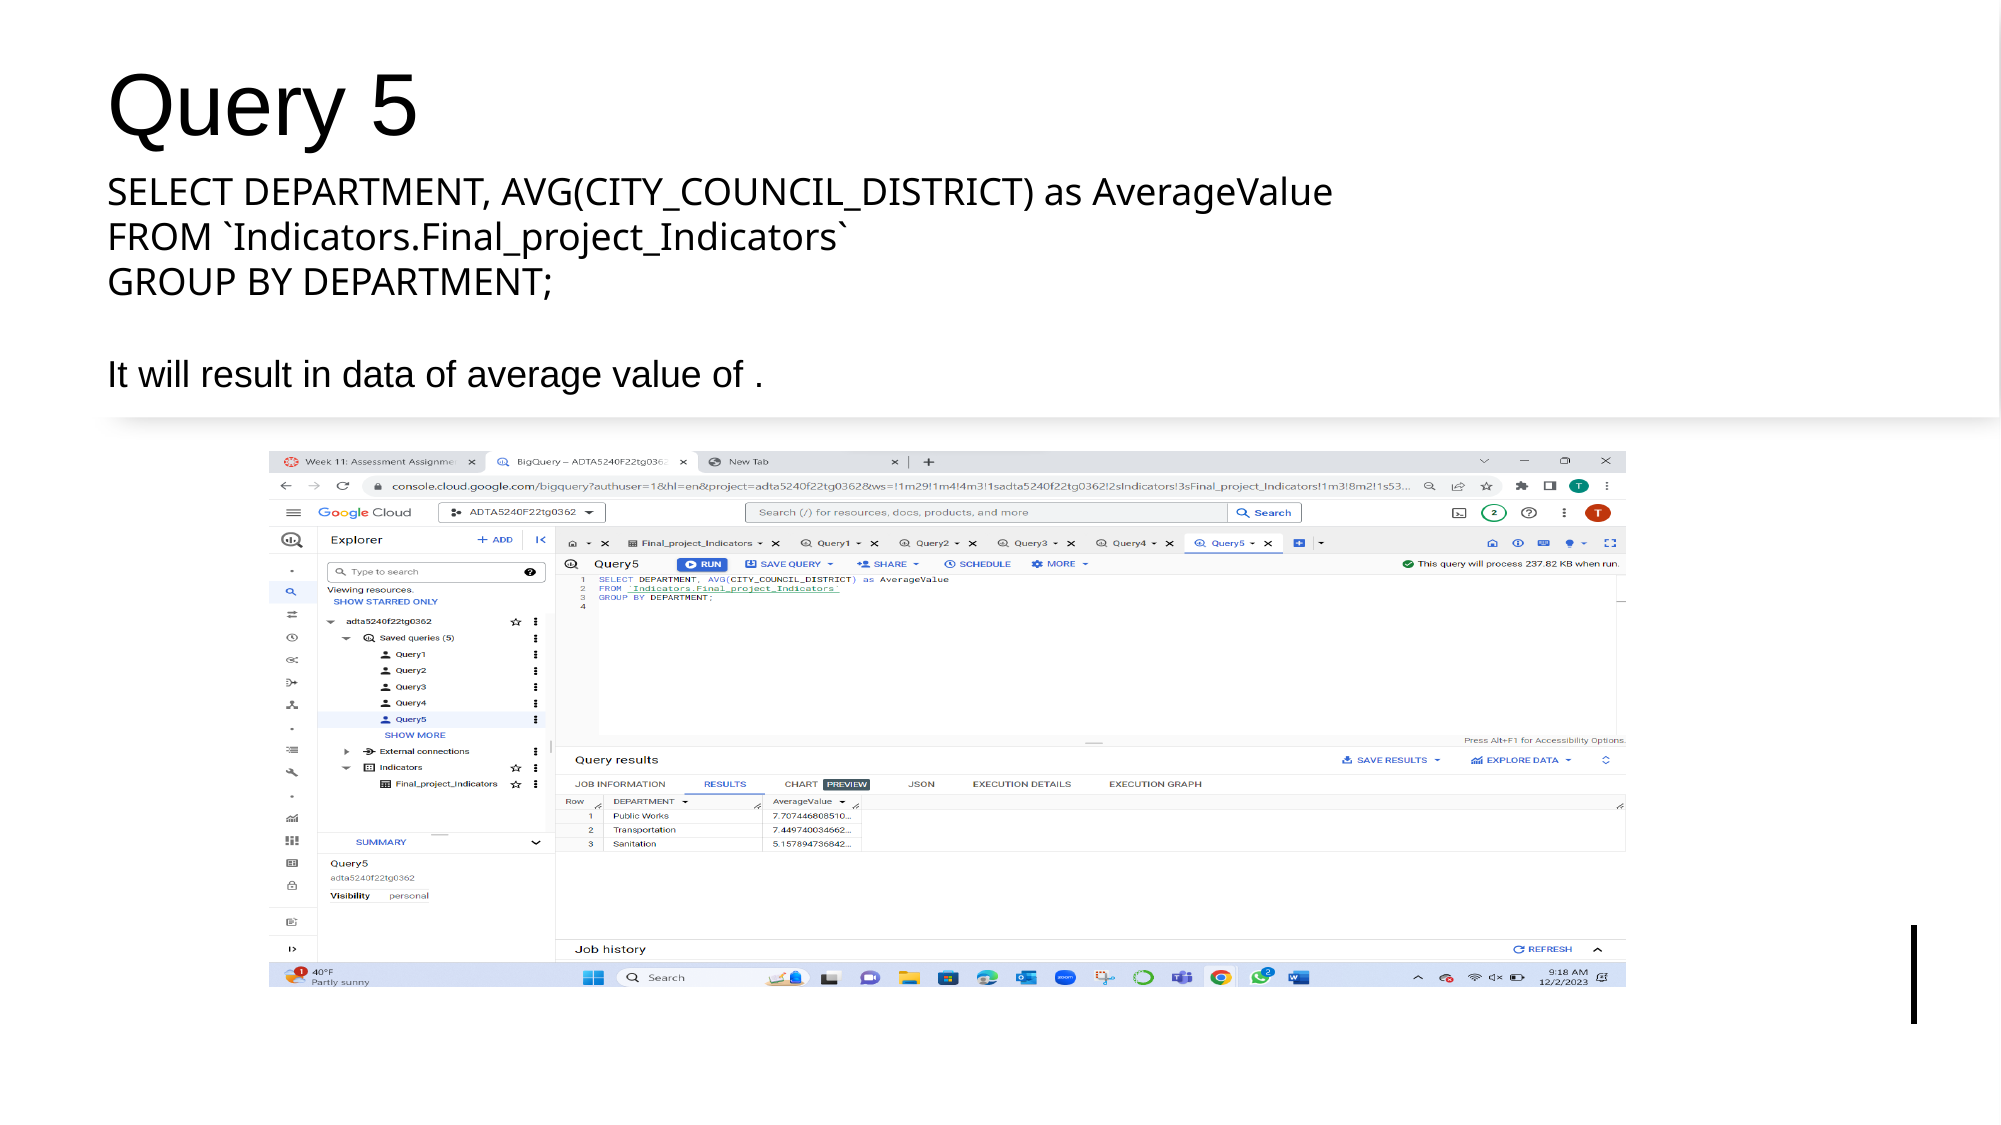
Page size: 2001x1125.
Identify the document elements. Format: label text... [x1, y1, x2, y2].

title Query 5 [92, 39, 1795, 161]
text_box It will result in data of average value of . [92, 342, 1743, 403]
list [269, 450, 1626, 987]
text_box SELECT DEPARTMENT, AVG(CITY_COUNCIL_DISTRICT) as AverageValue FROM `Indicators.Final_project_Indicators` GROUP BY DEPARTMENT; [92, 160, 1557, 311]
